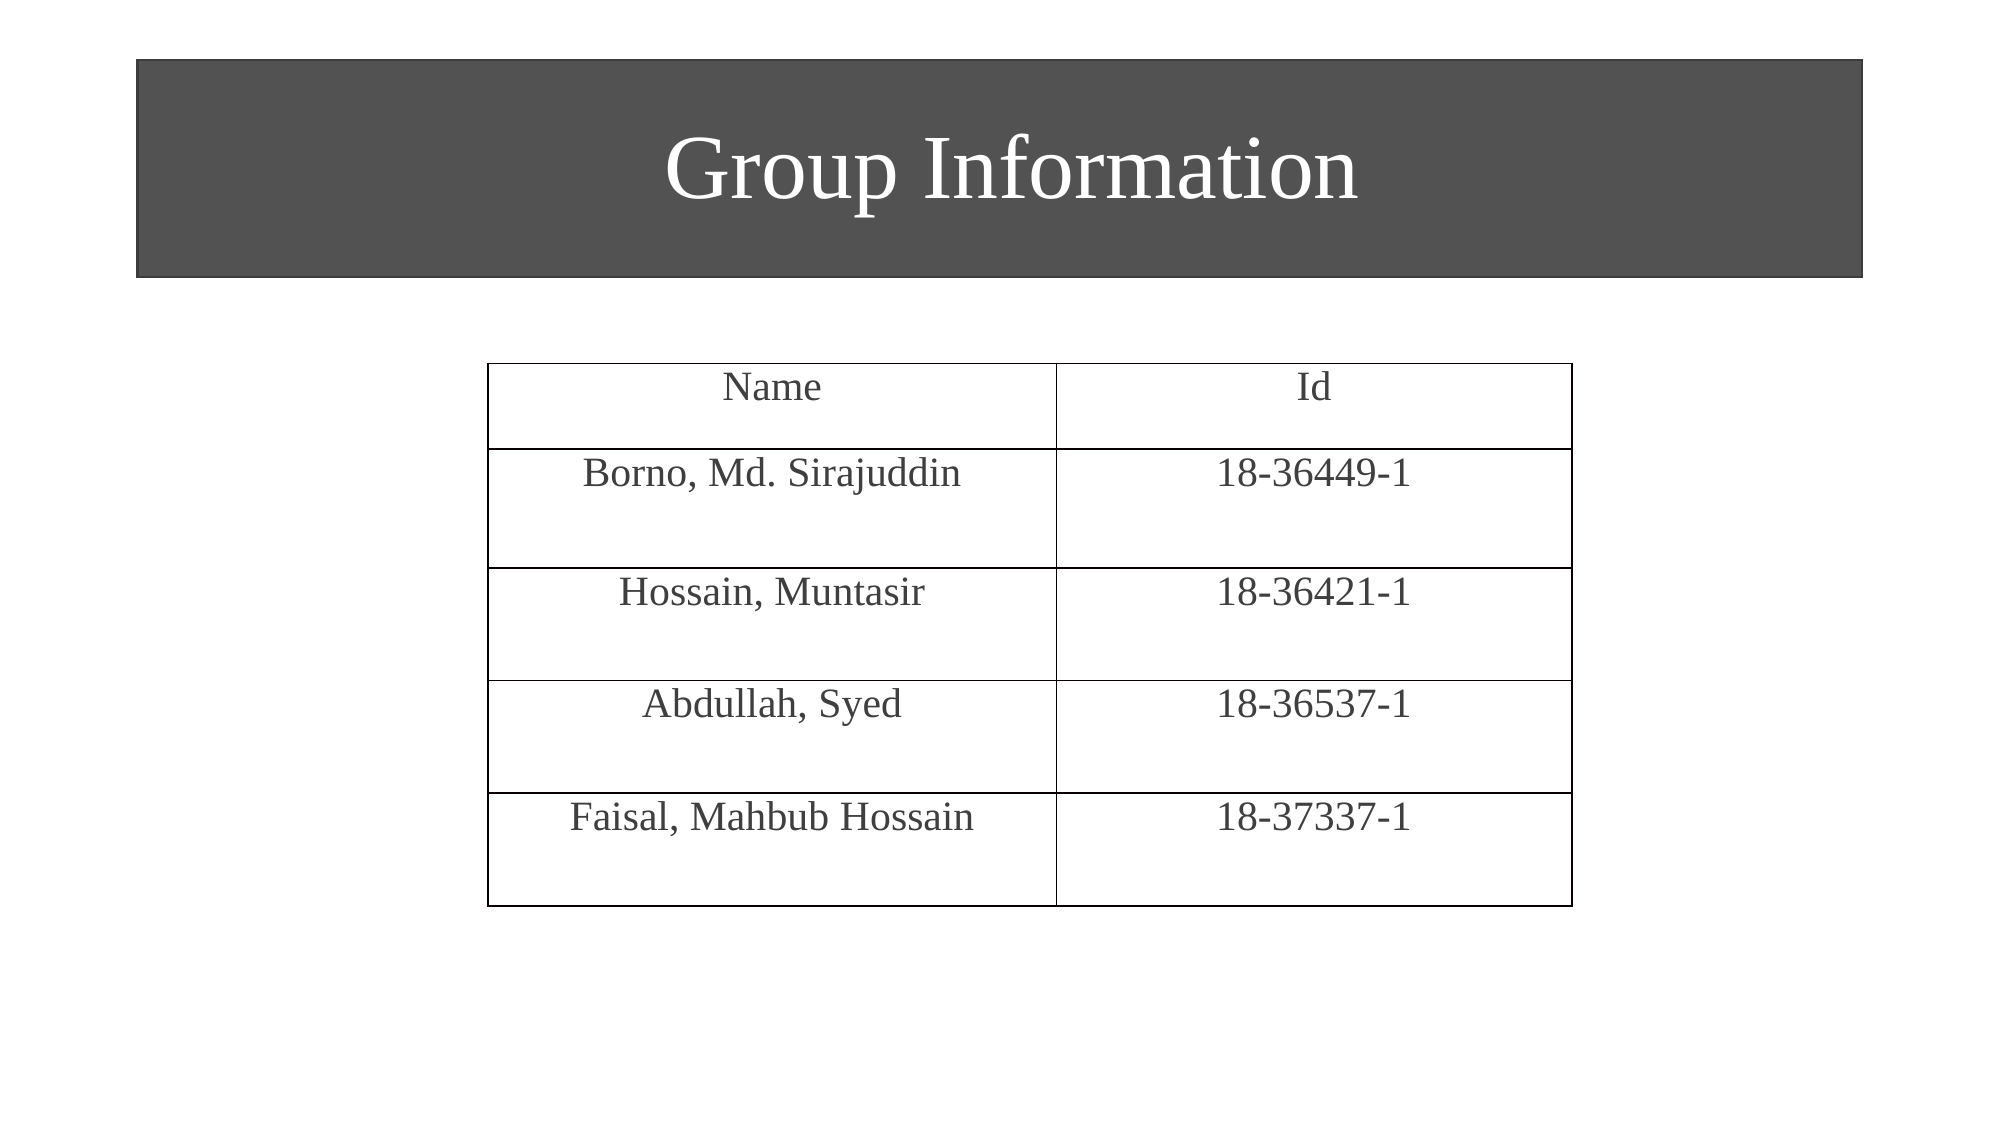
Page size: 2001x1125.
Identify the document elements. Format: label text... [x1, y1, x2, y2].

title Group Information [136, 59, 1863, 278]
table_header Id [1057, 364, 1571, 448]
table_cell Faisal, Mahbub Hossain [489, 794, 1056, 905]
table_cell 18-37337-1 [1057, 794, 1571, 905]
table_cell Hossain, Muntasir [489, 569, 1056, 680]
table_cell 18-36537-1 [1057, 681, 1571, 792]
table_cell 18-36421-1 [1057, 569, 1571, 680]
table_cell 18-36449-1 [1057, 450, 1571, 567]
table_header Name [489, 364, 1056, 448]
table_cell Borno, Md. Sirajuddin [489, 450, 1056, 567]
table_cell Abdullah, Syed [489, 681, 1056, 792]
